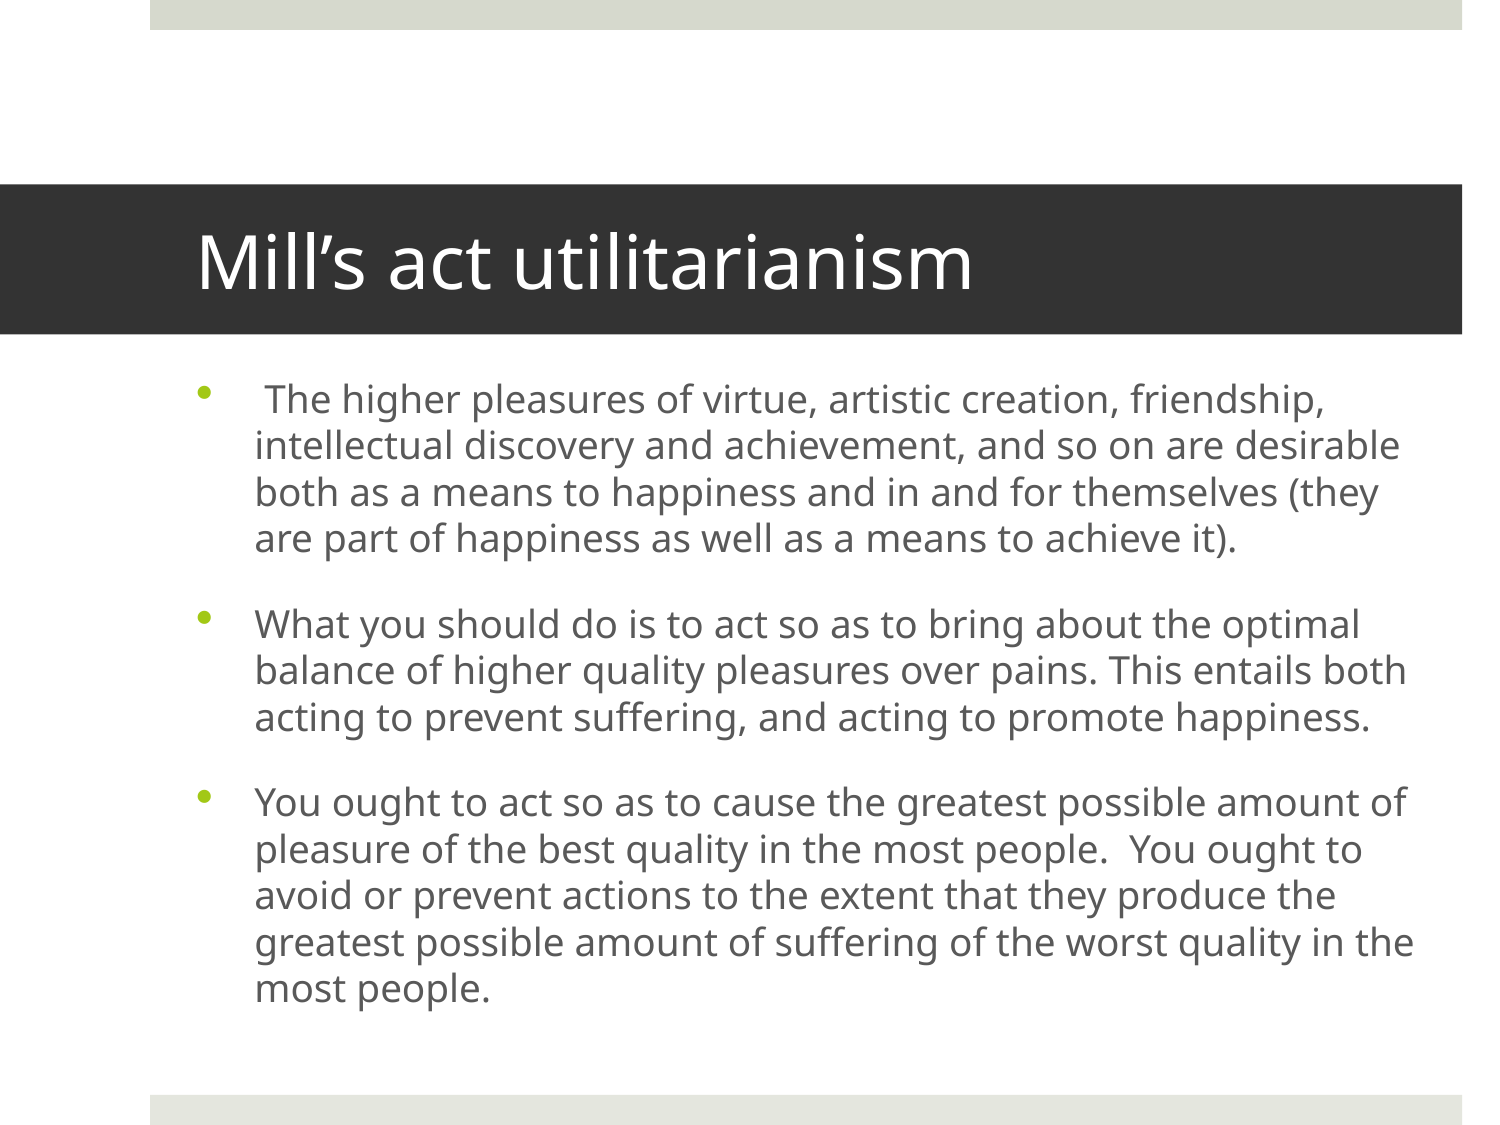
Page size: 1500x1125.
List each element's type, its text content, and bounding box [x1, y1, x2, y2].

title Mill’s act utilitarianism [0, 184, 1463, 335]
list The higher pleasures of virtue, artistic creation, friendship, intellectual discovery and achievement, and so on are desirable both as a means to happiness and in and for themselves (they are part of happiness as well as a means to achieve it). What you should do is to act so as to bring about the optimal balance of higher quality pleasures over pains. This entails both acting to prevent suffering, and acting to promote happiness. You ought to act so as to cause the greatest possible amount of pleasure of the best quality in the most people. You ought to avoid or prevent actions to the extent that they produce the greatest possible amount of suffering of the worst quality in the most people. [182, 367, 1432, 1072]
